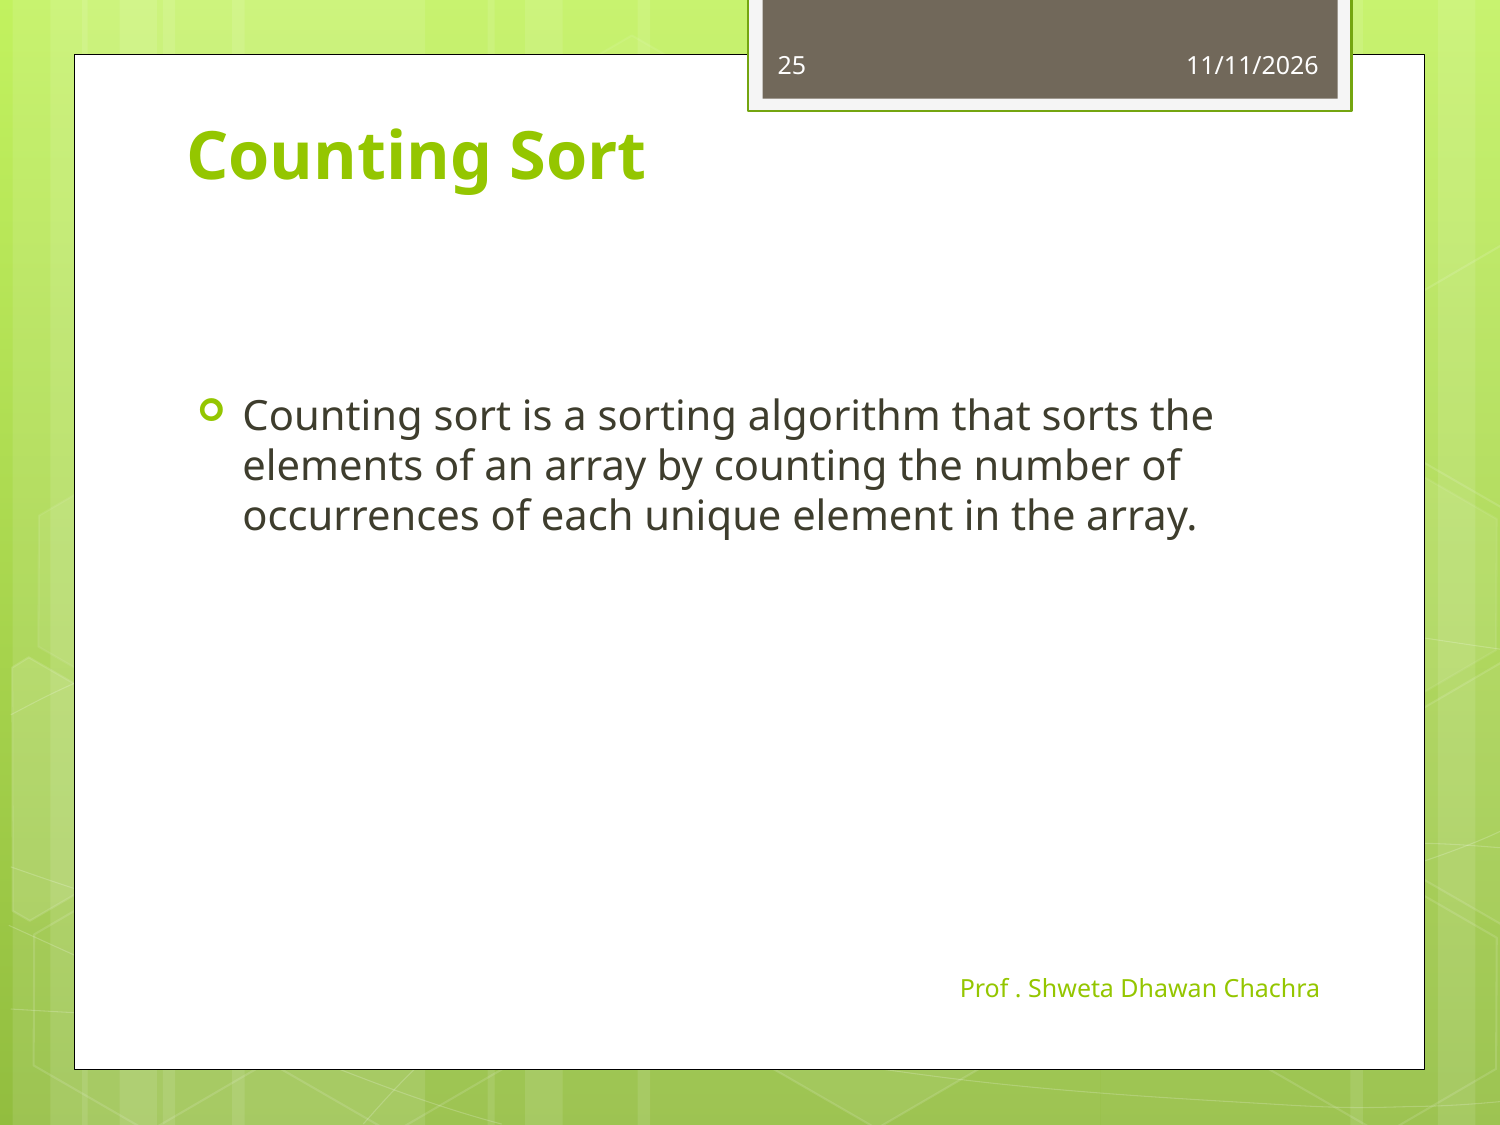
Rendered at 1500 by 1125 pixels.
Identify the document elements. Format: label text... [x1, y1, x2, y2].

footer Prof . Shweta Dhawan Chachra [761, 960, 1336, 1020]
table_header 3 [12, 88, 50, 93]
table_header 3 [1476, 88, 1500, 93]
table_header 3 [1425, 88, 1437, 93]
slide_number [1437, 520, 1476, 527]
table_header 6 [0, 299, 11, 306]
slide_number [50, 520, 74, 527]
slide_number 25 [762, 36, 982, 97]
title Counting Sort [171, 113, 1324, 201]
list Counting sort is a sorting algorithm that sorts the elements of an array by counting the number of occurrences of each unique element in the array. [171, 381, 1283, 957]
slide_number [983, 36, 1334, 97]
